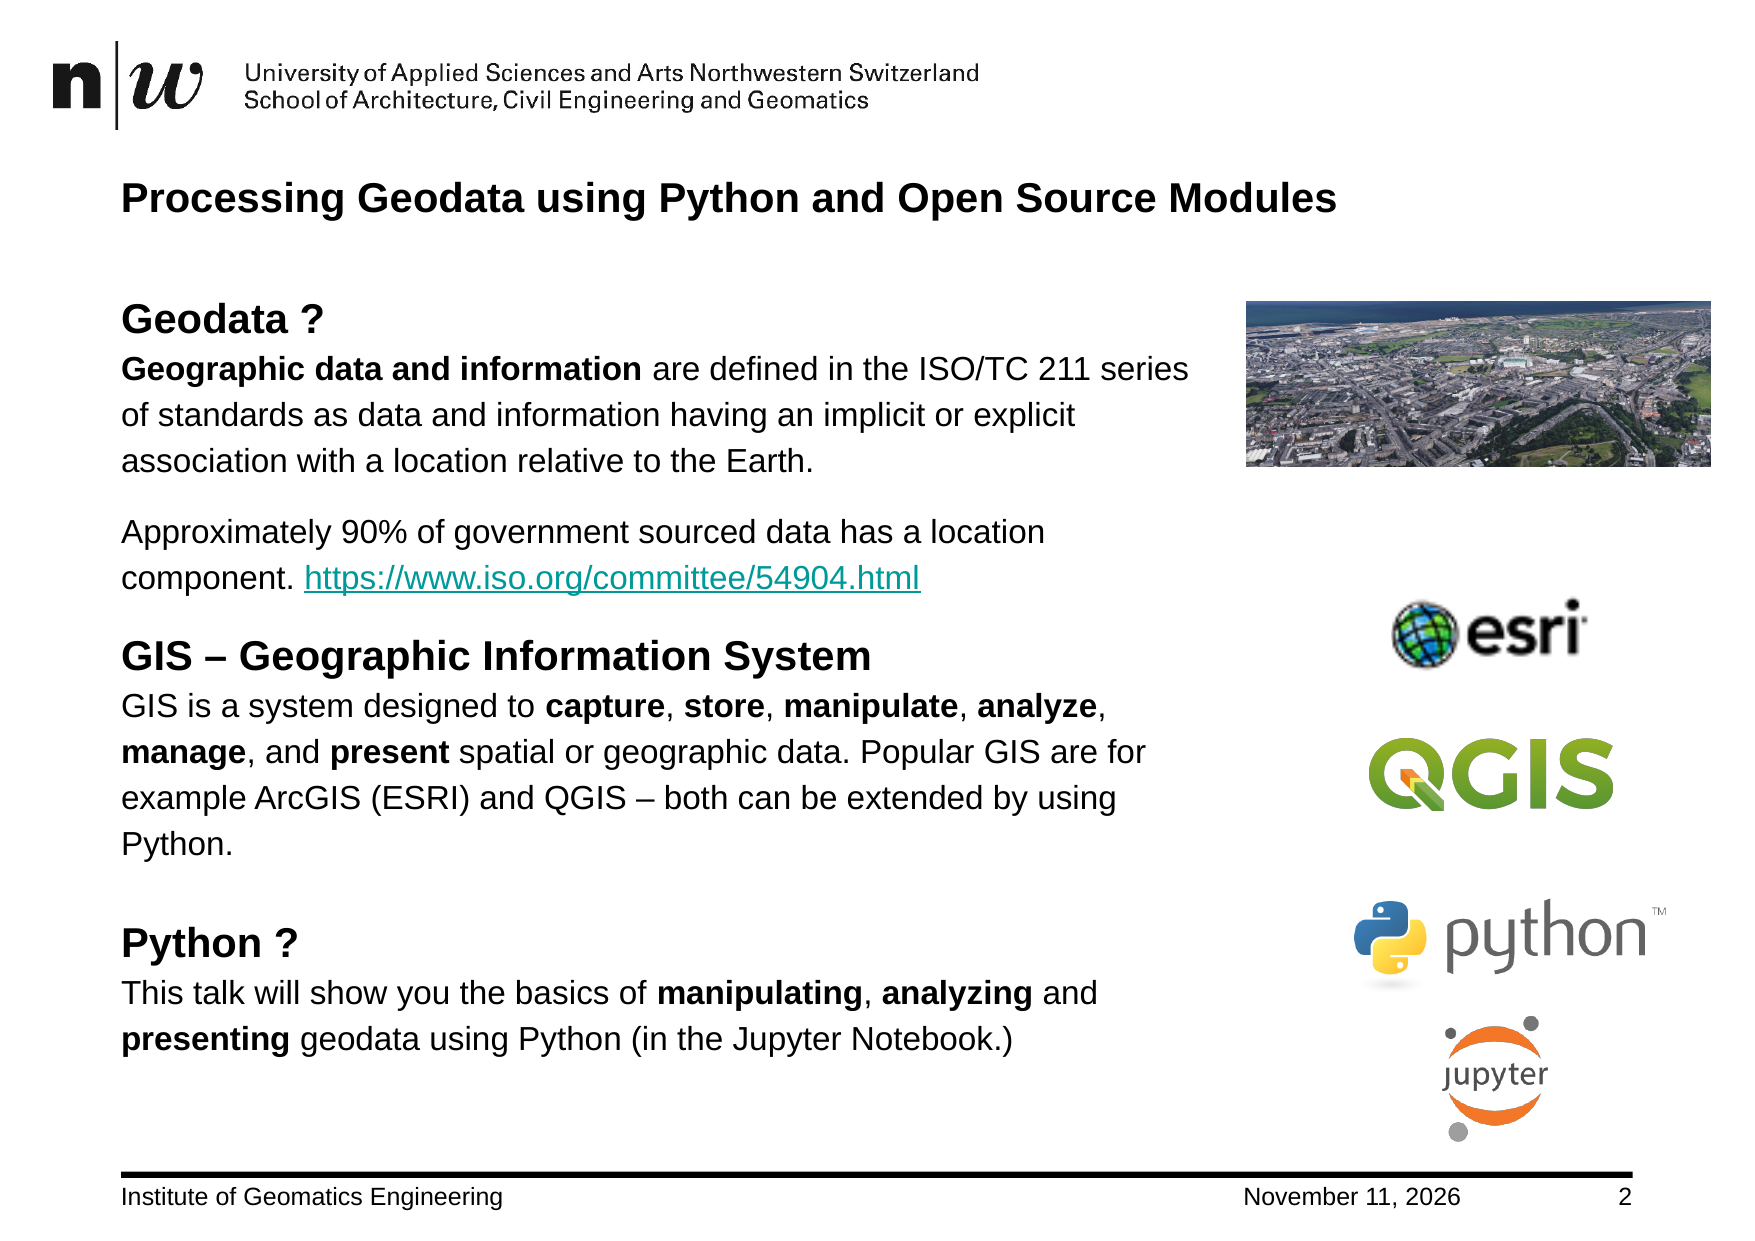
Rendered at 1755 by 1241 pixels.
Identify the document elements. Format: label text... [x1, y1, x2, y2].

picture [1246, 300, 1711, 467]
footer Institute of Geomatics Engineering [120, 1180, 1349, 1211]
title Processing Geodata using Python and Open Source Modules [120, 171, 1633, 231]
picture [53, 41, 978, 130]
list Geodata ? Geographic data and information are defined in the ISO/TC 211 series of standards as data and information having an implicit or explicit association with a location relative to the Earth. Approximately 90% of government sourced data has a location component. https://www.iso.org/committee/54904.html GIS – Geographic Information System GIS is a system designed to capture, store, manipulate, analyze, manage, and present spatial or geographic data. Popular GIS are for example ArcGIS (ESRI) and QGIS – both can be extended by using Python. Python ? This talk will show you the basics of manipulating, analyzing and presenting geodata using Python (in the Jupyter Notebook.) [121, 284, 1208, 1140]
slide_number 2 [1490, 1180, 1633, 1211]
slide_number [1349, 1180, 1490, 1211]
picture [1390, 572, 1628, 708]
picture [1302, 879, 1696, 1147]
picture [1368, 737, 1613, 811]
